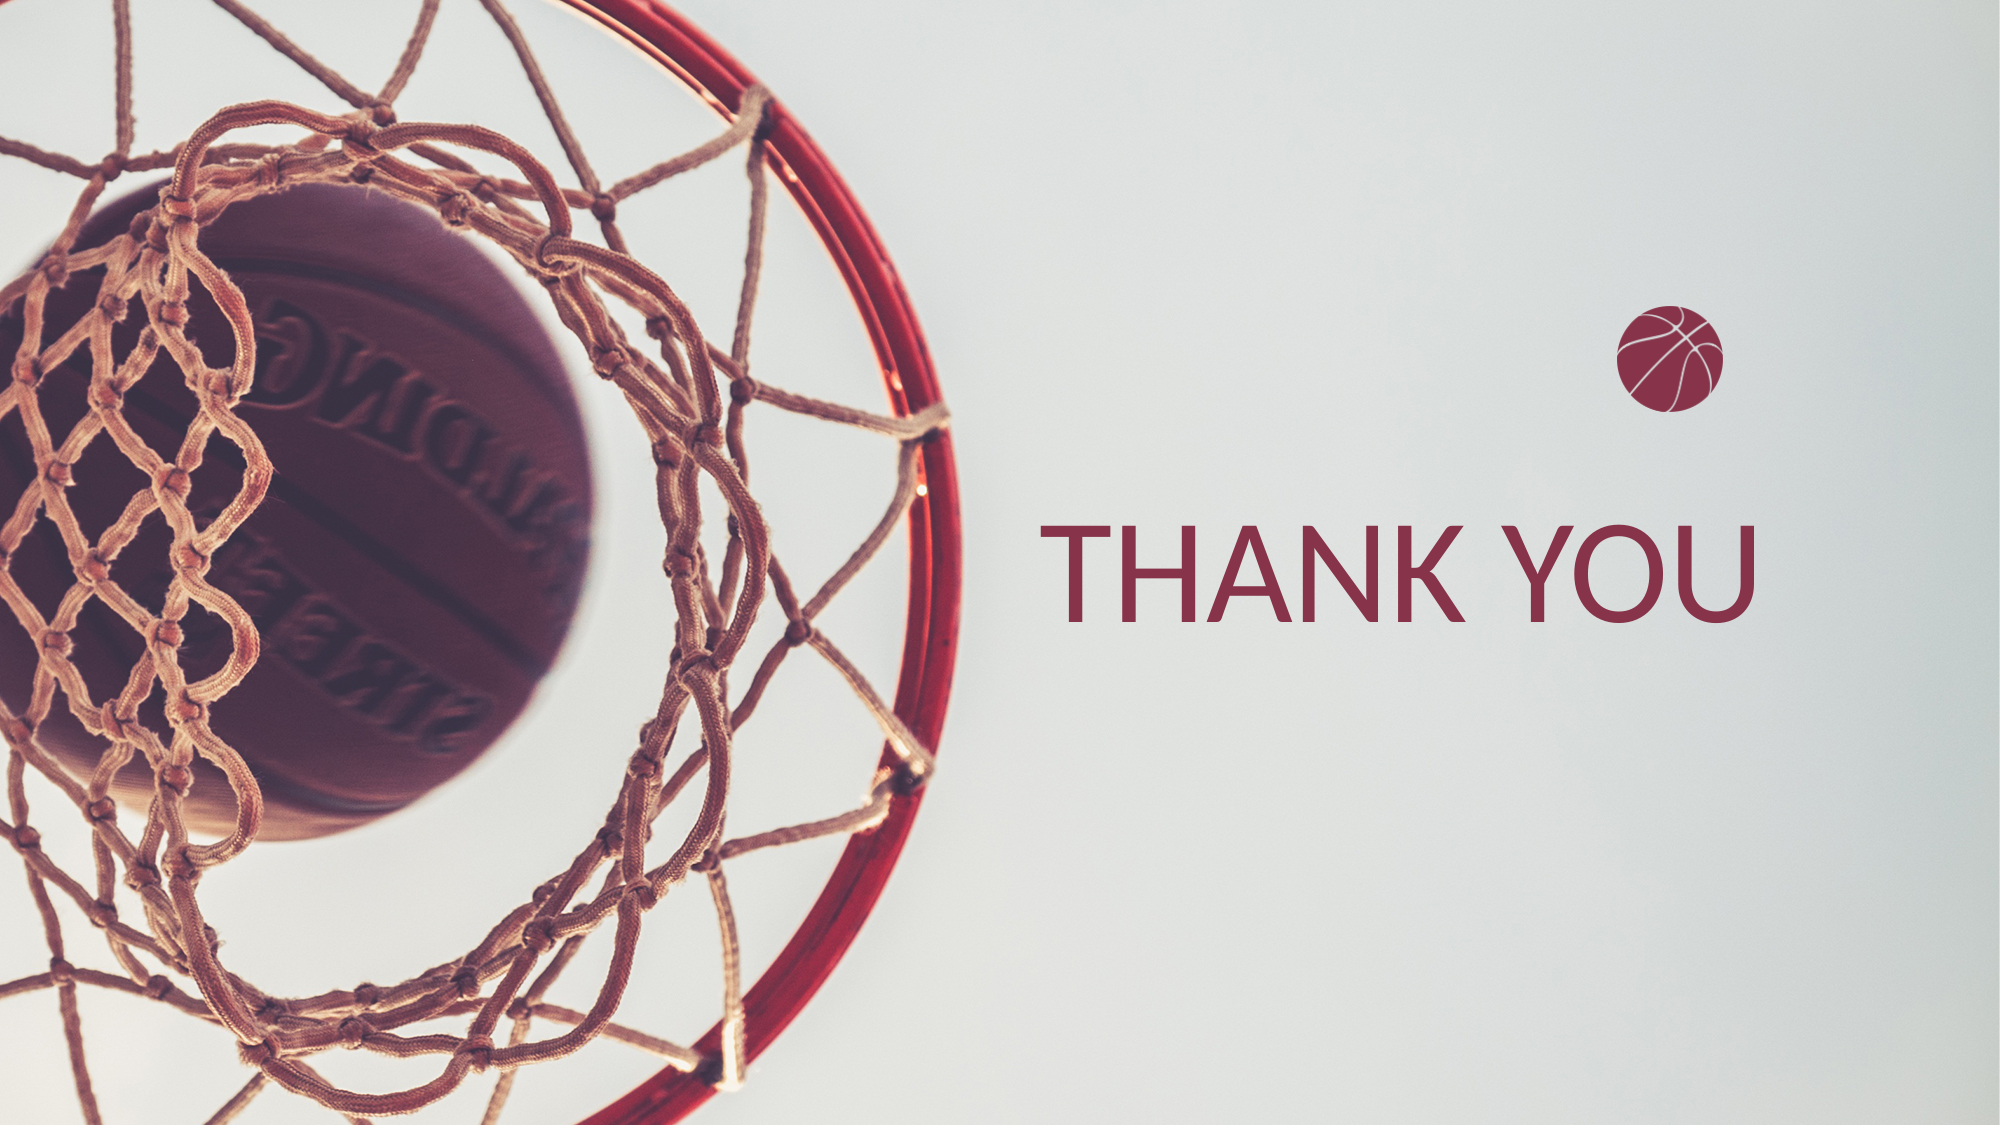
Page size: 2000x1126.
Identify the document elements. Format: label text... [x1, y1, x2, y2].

title THANK YOU [1023, 400, 2000, 726]
picture [0, 0, 2000, 1125]
